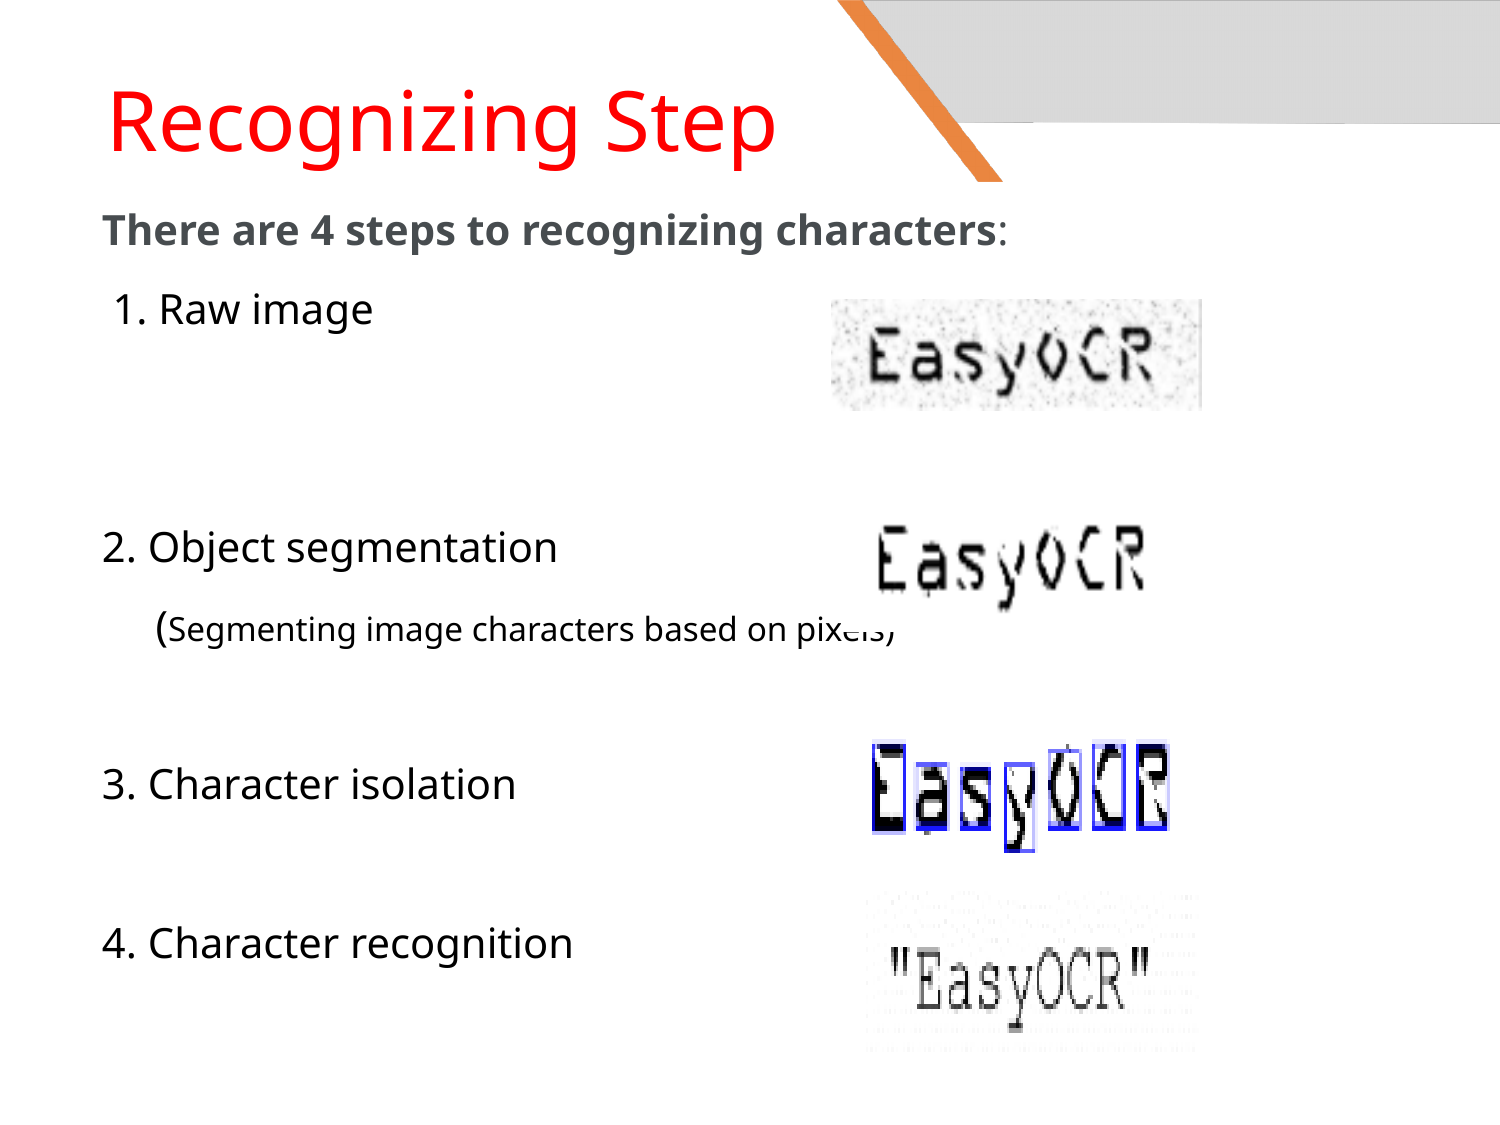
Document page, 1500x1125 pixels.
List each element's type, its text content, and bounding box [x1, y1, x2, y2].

picture [837, 0, 1500, 182]
picture [831, 699, 1222, 872]
title Recognizing Step [76, 62, 838, 174]
picture [856, 890, 1202, 1071]
picture [841, 489, 1192, 632]
list There are 4 steps to recognizing characters: 1. Raw image 2. Object segmentation (Segmenting image characters based on pixels) 3. Character isolation 4. Character recognition [76, 196, 1500, 1125]
picture [831, 299, 1202, 411]
